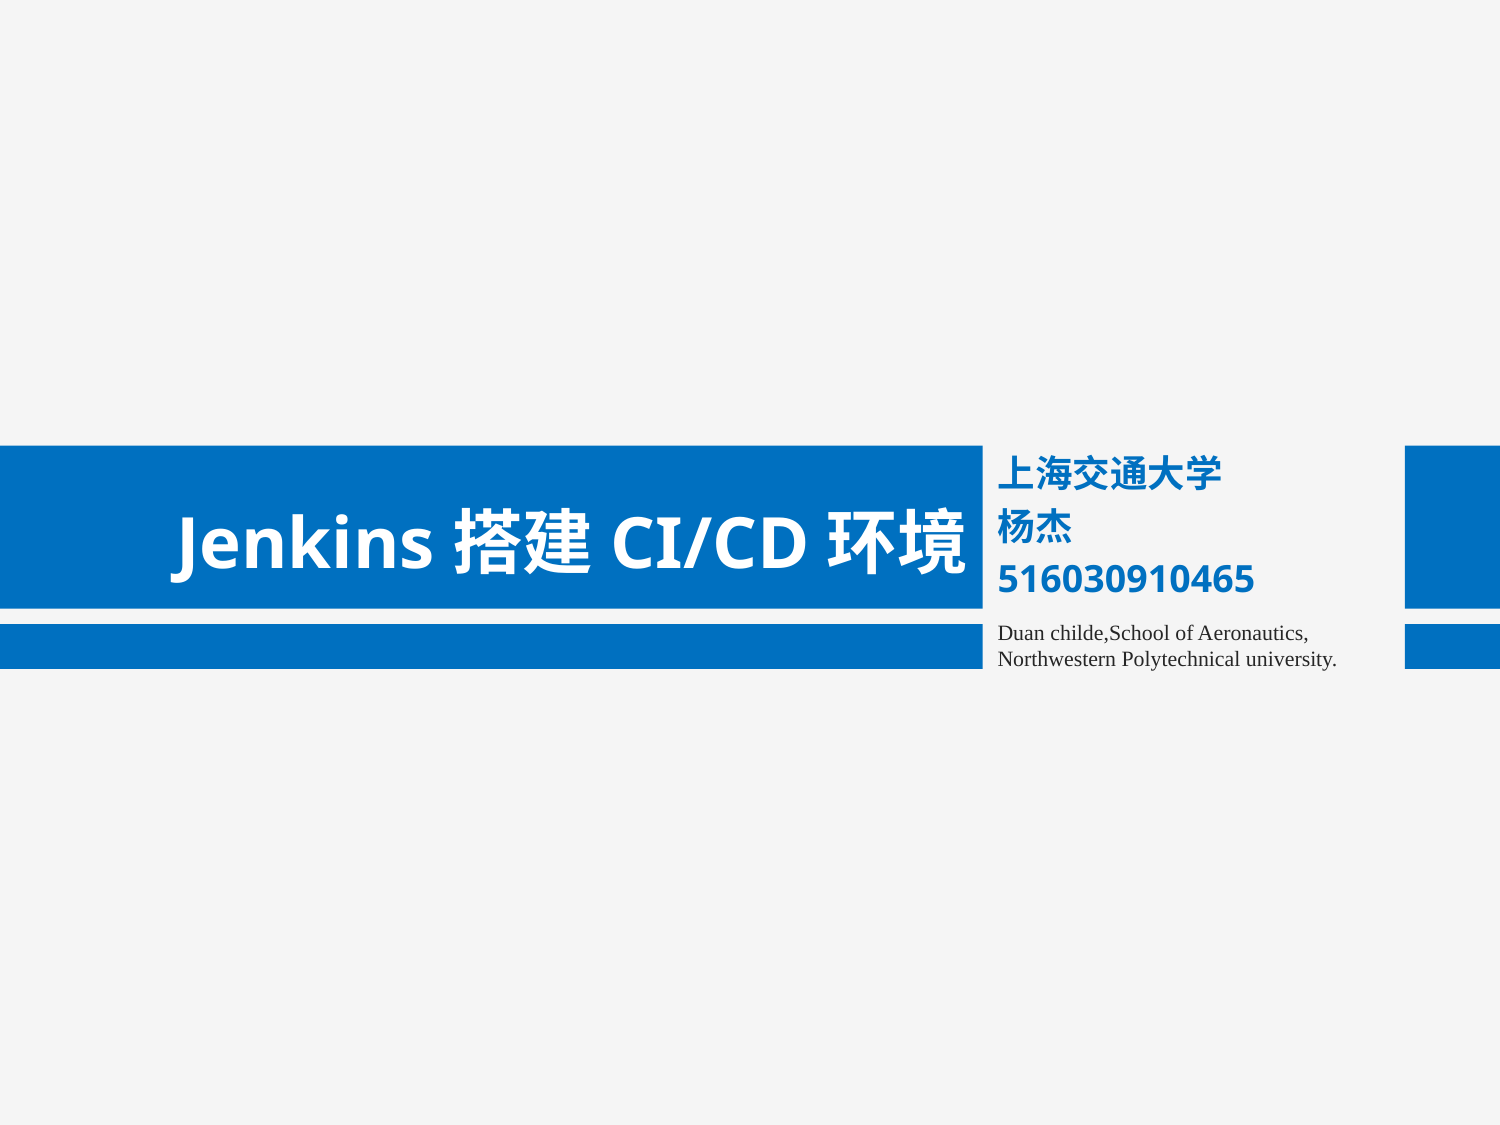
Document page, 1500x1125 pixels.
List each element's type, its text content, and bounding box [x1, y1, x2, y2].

text_box 杨杰 [983, 495, 1404, 547]
text_box 上海交通大学 [982, 442, 1405, 495]
text_box Duan childe,School of Aeronautics, Northwestern Polytechnical university. [982, 611, 1405, 679]
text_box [1404, 445, 1500, 669]
text_box 516030910465 [983, 547, 1404, 608]
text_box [0, 445, 983, 669]
